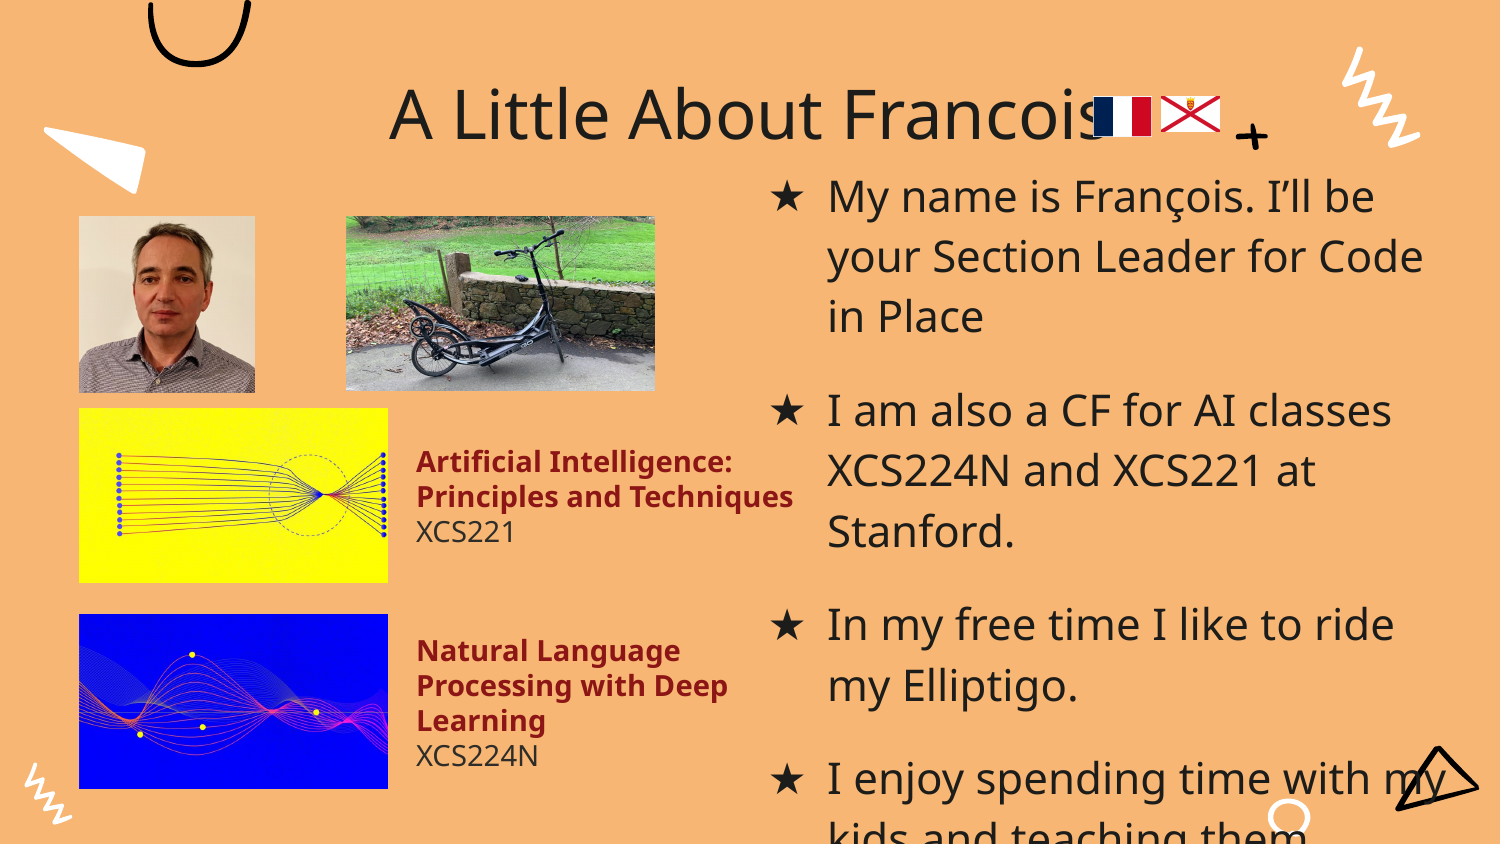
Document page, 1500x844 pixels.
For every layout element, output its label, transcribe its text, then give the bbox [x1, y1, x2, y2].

picture [1161, 96, 1220, 133]
text_box Artificial Intelligence: Principles and Techniques XCS221 [401, 436, 1152, 556]
picture [78, 408, 388, 583]
picture [1092, 96, 1152, 137]
picture [346, 216, 656, 391]
list My name is François. I’ll be your Section Leader for Code in Place I am also a CF for AI classes XCS224N and XCS221 at Stanford. In my free time I like to ride my Elliptigo. I enjoy spending time with my kids and teaching them coding. [737, 145, 1472, 755]
picture [78, 216, 256, 393]
picture [78, 614, 388, 789]
text_box Natural Language Processing with Deep Learning XCS224N [401, 624, 1152, 780]
title A Little About Francois [118, 55, 1382, 144]
